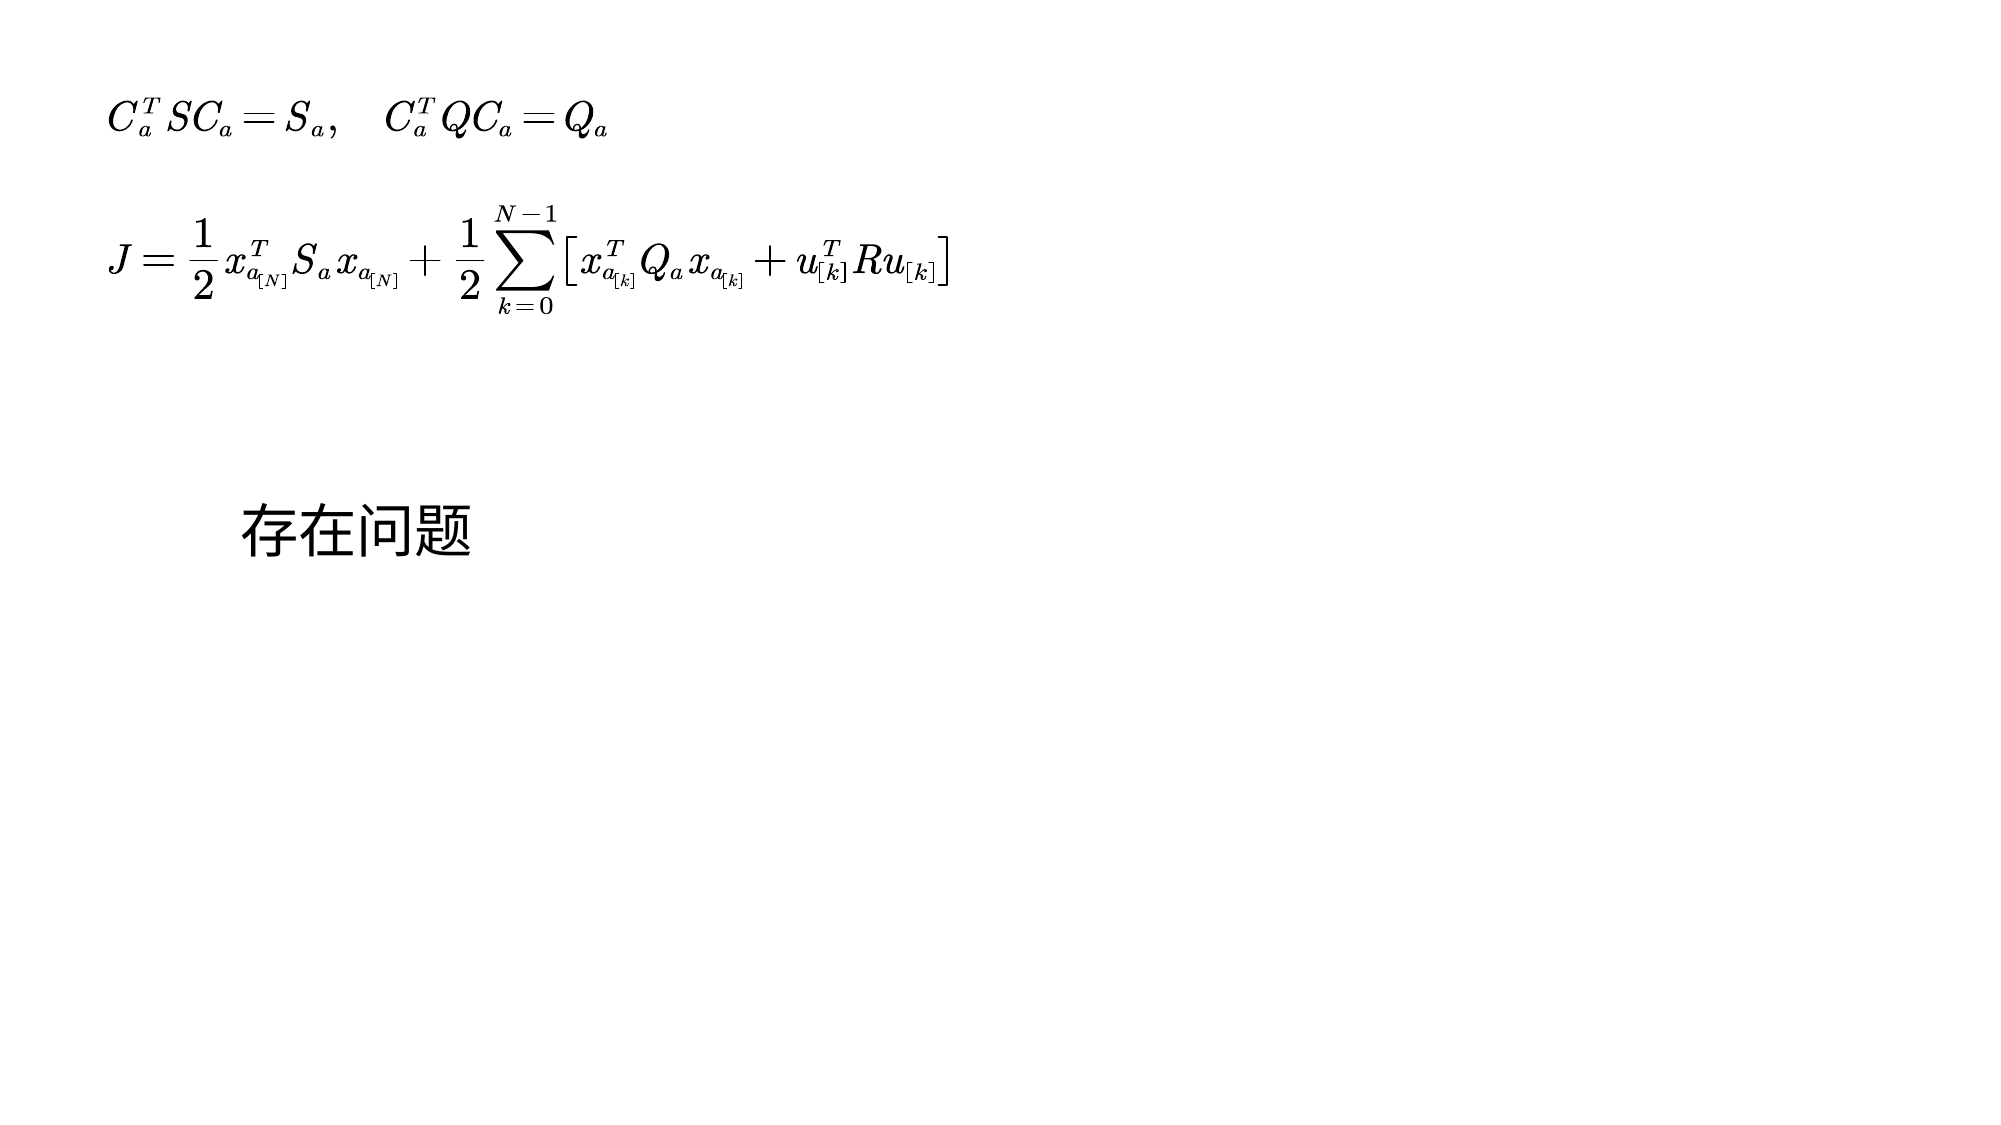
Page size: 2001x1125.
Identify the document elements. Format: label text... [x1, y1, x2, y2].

text_box 存在问题 [225, 487, 700, 572]
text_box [104, 196, 959, 329]
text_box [104, 88, 615, 152]
